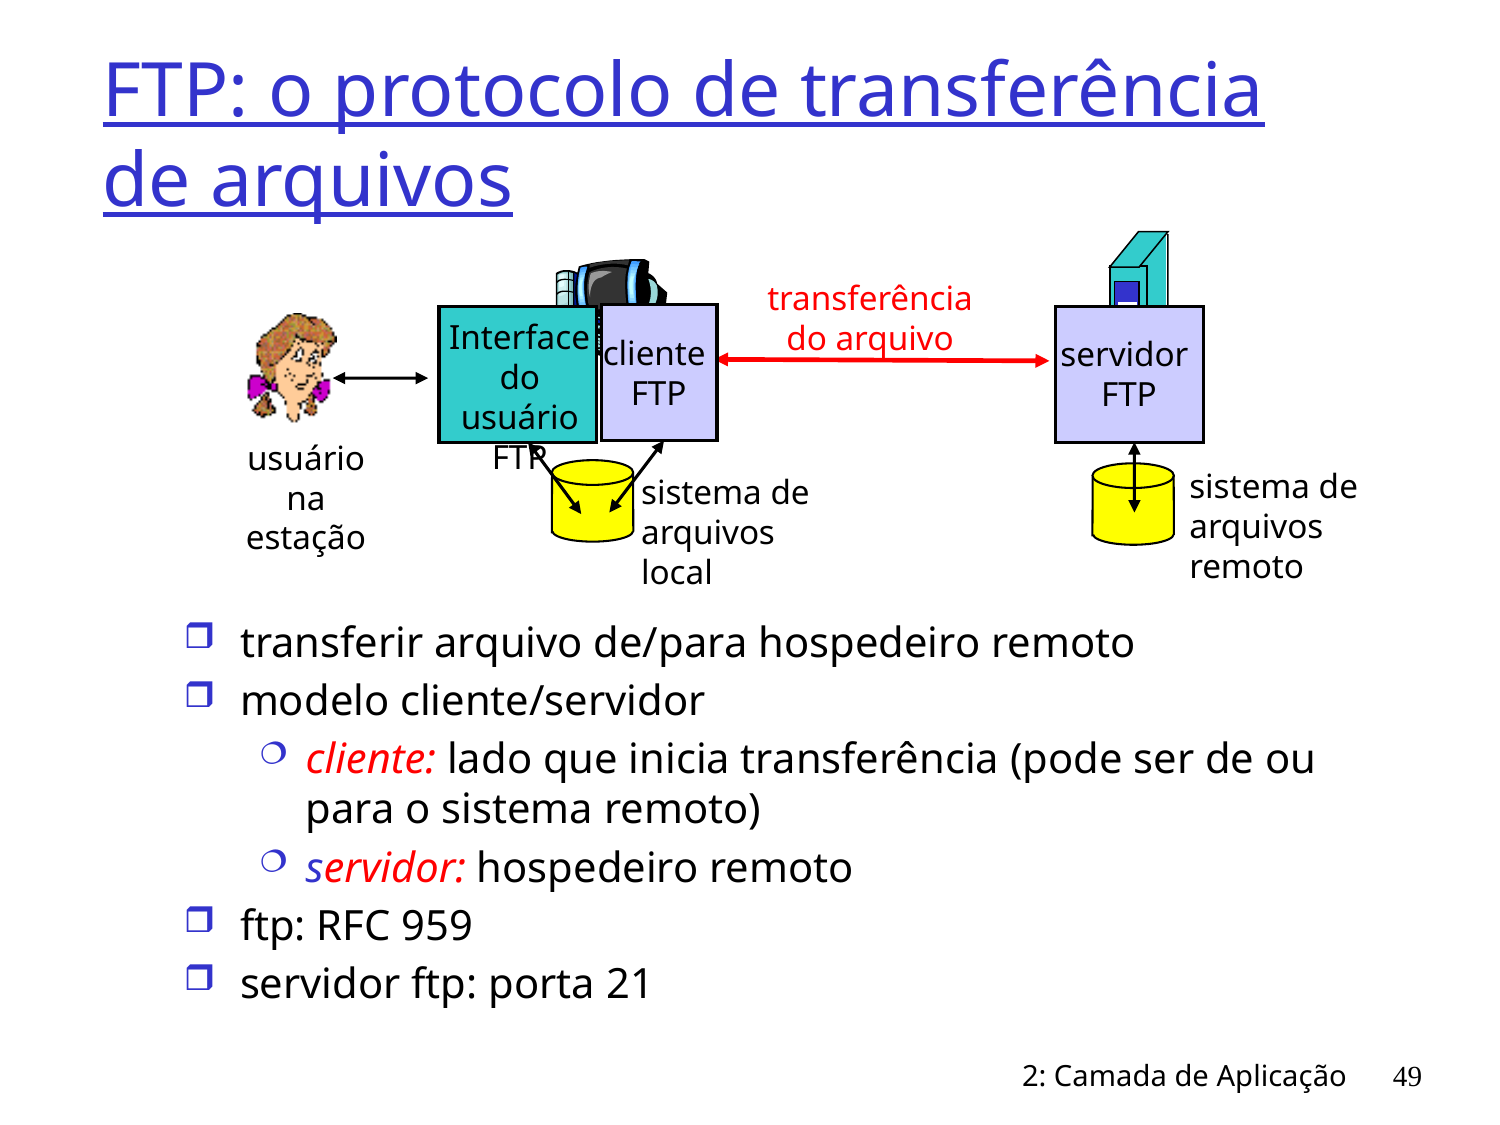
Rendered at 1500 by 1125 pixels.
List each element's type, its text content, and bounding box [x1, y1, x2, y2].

slide_number 49 [1362, 1049, 1438, 1125]
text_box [1109, 231, 1169, 304]
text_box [423, 304, 732, 445]
title FTP: o protocolo de transferência de arquivos [87, 37, 1363, 226]
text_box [527, 441, 848, 600]
text_box sistema de arquivos remoto [1174, 457, 1414, 592]
list transferir arquivo de/para hospedeiro remoto modelo cliente/servidor cliente: lado que inicia transferência (pode ser de ou para o sistema remoto) servidor: hospedeiro remoto ftp: RFC 959 servidor ftp: porta 21 [168, 607, 1393, 1026]
picture [244, 313, 337, 428]
text_box transferência do arquivo [701, 270, 1040, 365]
text_box usuário na estação [226, 429, 386, 564]
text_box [543, 258, 671, 303]
text_box [343, 371, 418, 385]
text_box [1092, 462, 1175, 545]
footer 2: Camada de Aplicação [887, 1049, 1362, 1125]
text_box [1043, 305, 1214, 482]
